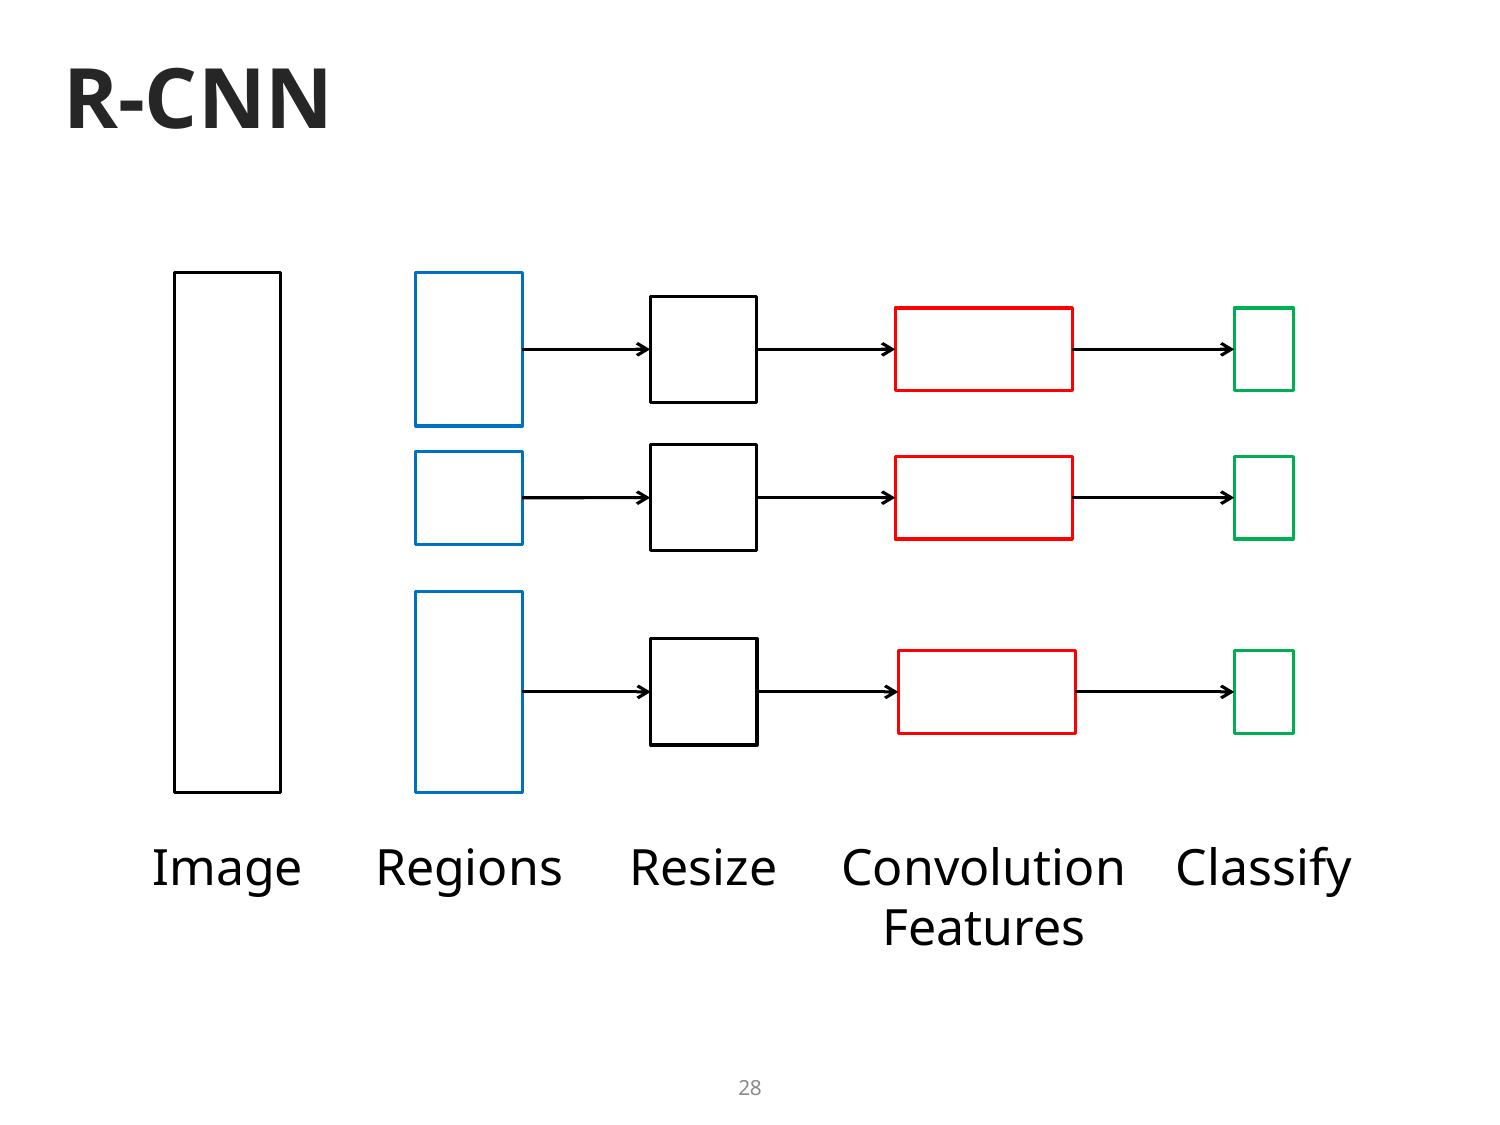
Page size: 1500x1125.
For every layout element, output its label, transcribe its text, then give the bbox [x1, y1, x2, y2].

text_box [896, 648, 1077, 735]
title R-CNN [48, 41, 1456, 149]
text_box Classify [1160, 827, 1368, 903]
text_box Resize [599, 827, 800, 903]
text_box [414, 270, 524, 428]
text_box [1232, 306, 1295, 393]
text_box Regions [341, 827, 597, 903]
text_box [1232, 454, 1295, 541]
text_box [893, 454, 1074, 541]
text_box [173, 271, 283, 794]
text_box [1232, 648, 1295, 735]
text_box [648, 442, 758, 553]
text_box Convolution Features [800, 827, 1167, 963]
slide_number 28 [575, 1058, 925, 1119]
text_box [649, 637, 759, 747]
text_box [414, 589, 524, 794]
text_box [893, 306, 1074, 393]
text_box Image [123, 827, 332, 903]
text_box [414, 449, 524, 546]
text_box [648, 294, 758, 404]
